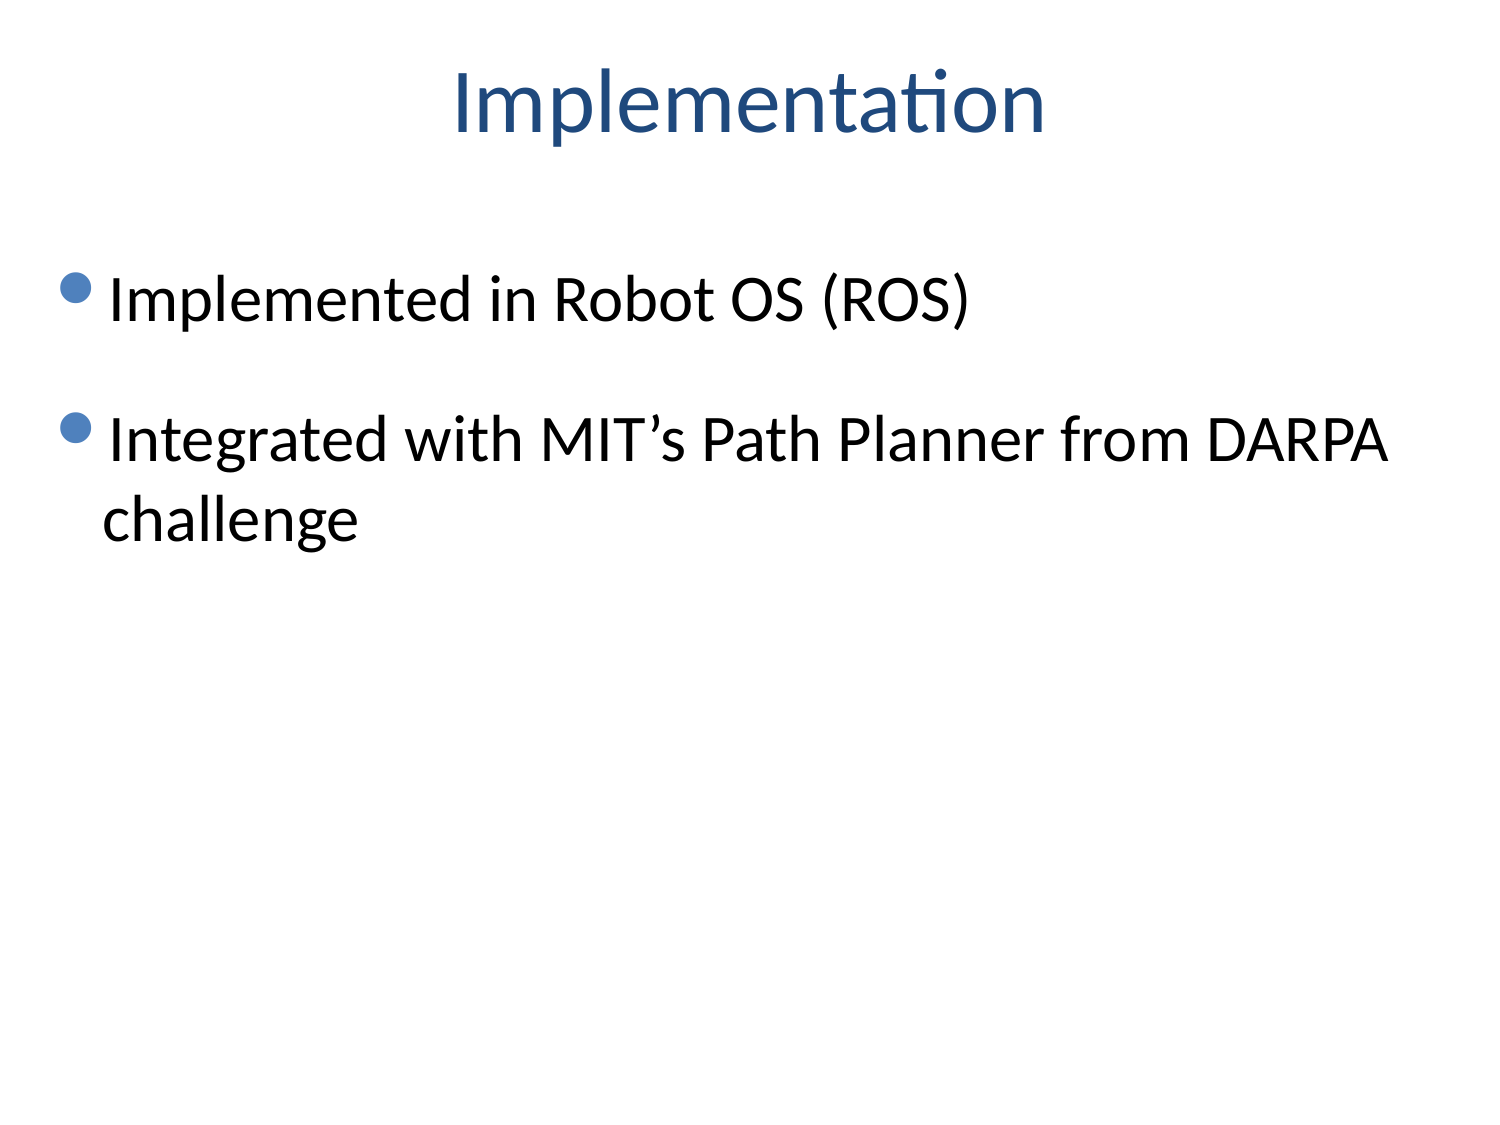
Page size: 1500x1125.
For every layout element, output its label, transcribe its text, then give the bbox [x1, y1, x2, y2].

text_box Implemented in Robot OS (ROS) Integrated with MIT’s Path Planner from DARPA challenge [27, 247, 1478, 1025]
title Implementation [75, 2, 1425, 190]
